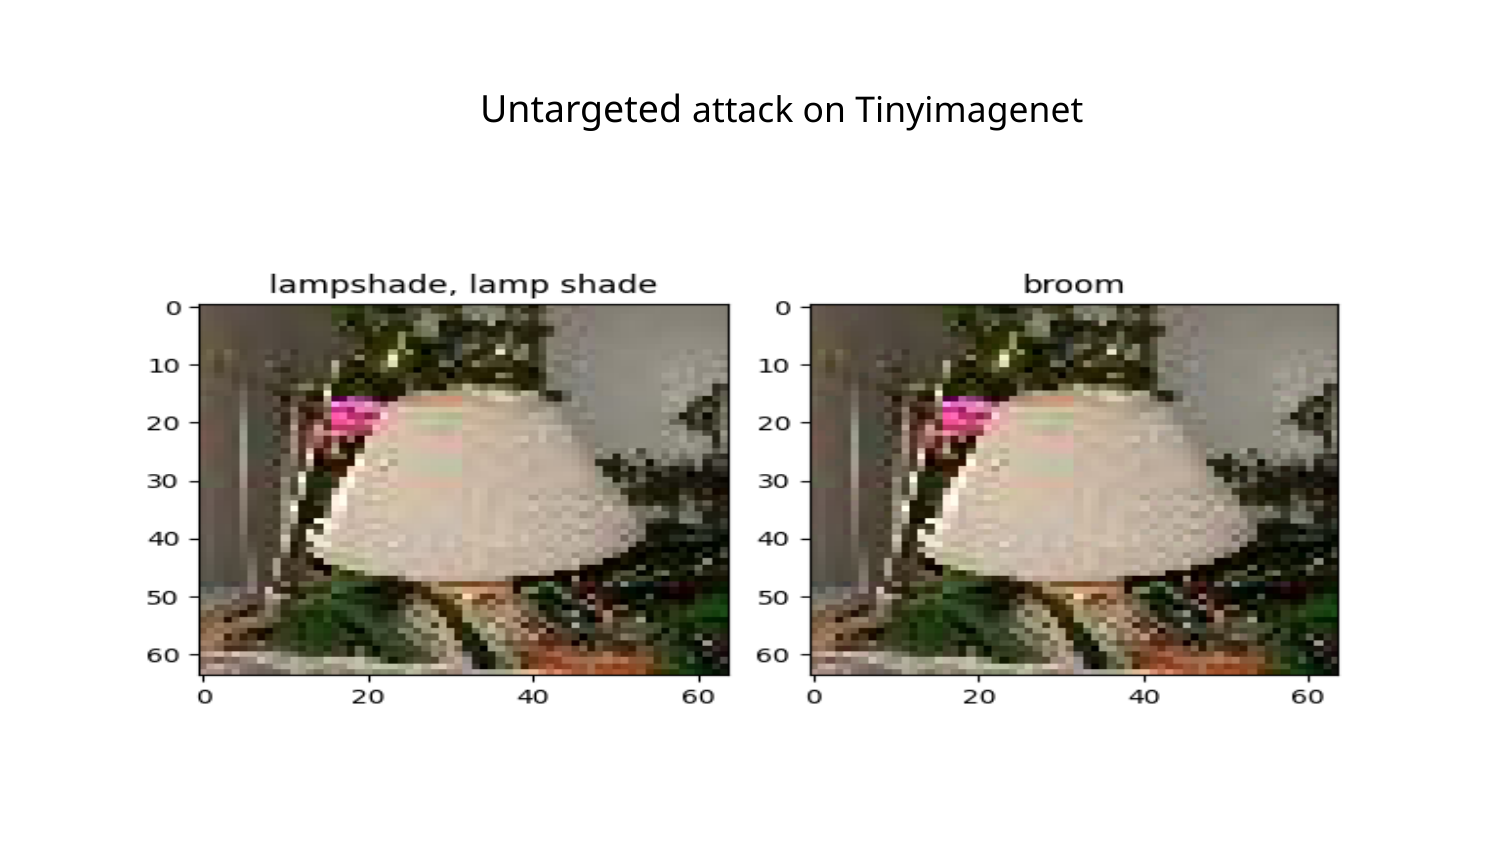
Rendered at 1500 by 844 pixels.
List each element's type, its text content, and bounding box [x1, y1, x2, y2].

picture [117, 160, 1368, 820]
text_box Untargeted attack on Tinyimagenet [326, 69, 1237, 145]
